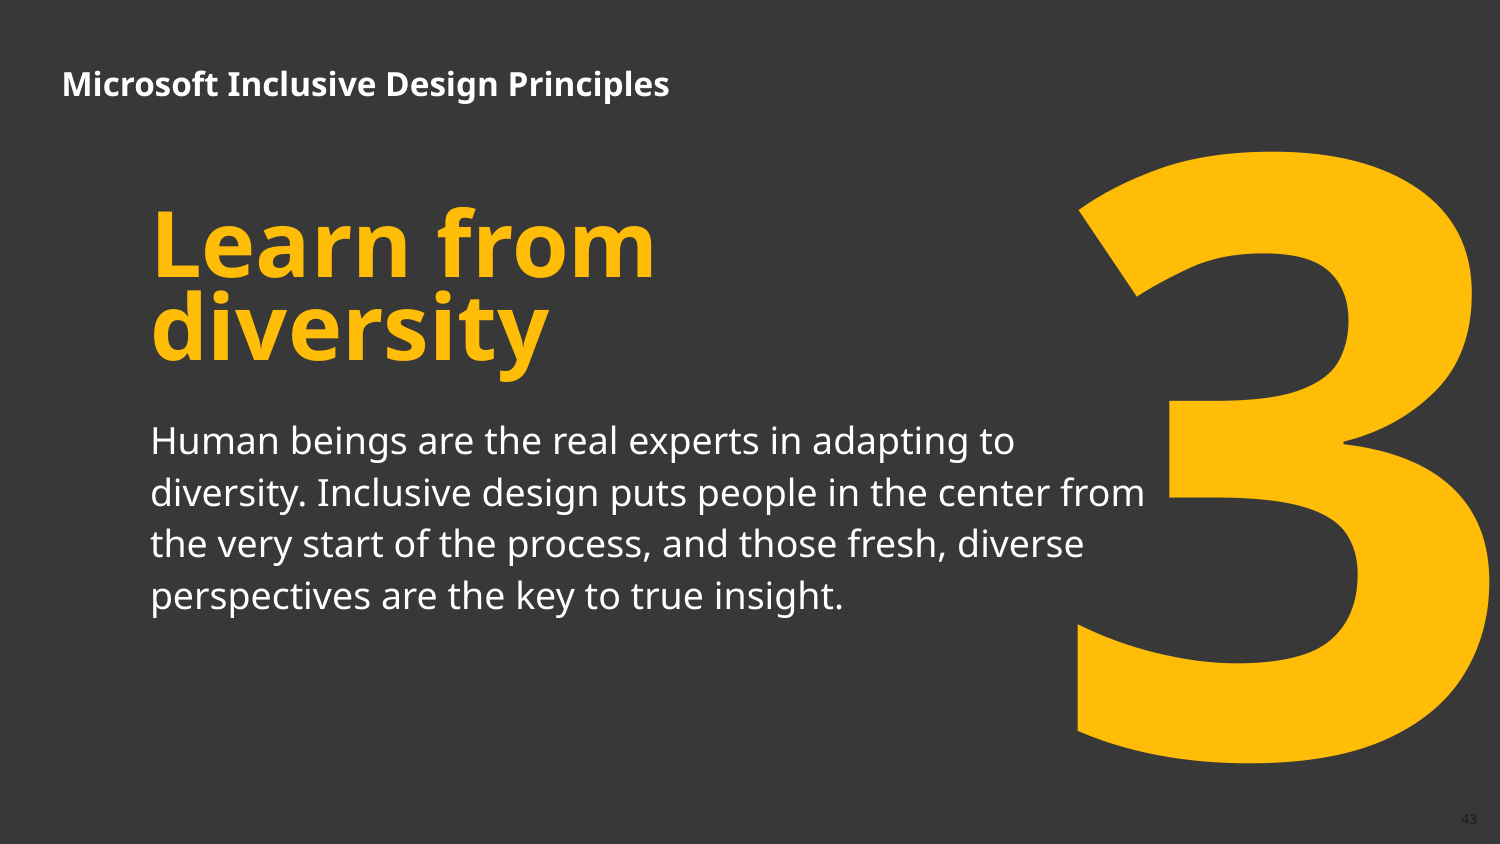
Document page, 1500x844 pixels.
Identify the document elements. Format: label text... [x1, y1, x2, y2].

list Learn from diversity Human beings are the real experts in adapting to diversity. Inclusive design puts people in the center from the very start of the process, and those fresh, diverse perspectives are the key to true insight. [135, 125, 1187, 705]
title Microsoft Inclusive Design Principles [46, 55, 1344, 136]
text_box 3 [1031, 26, 1490, 818]
